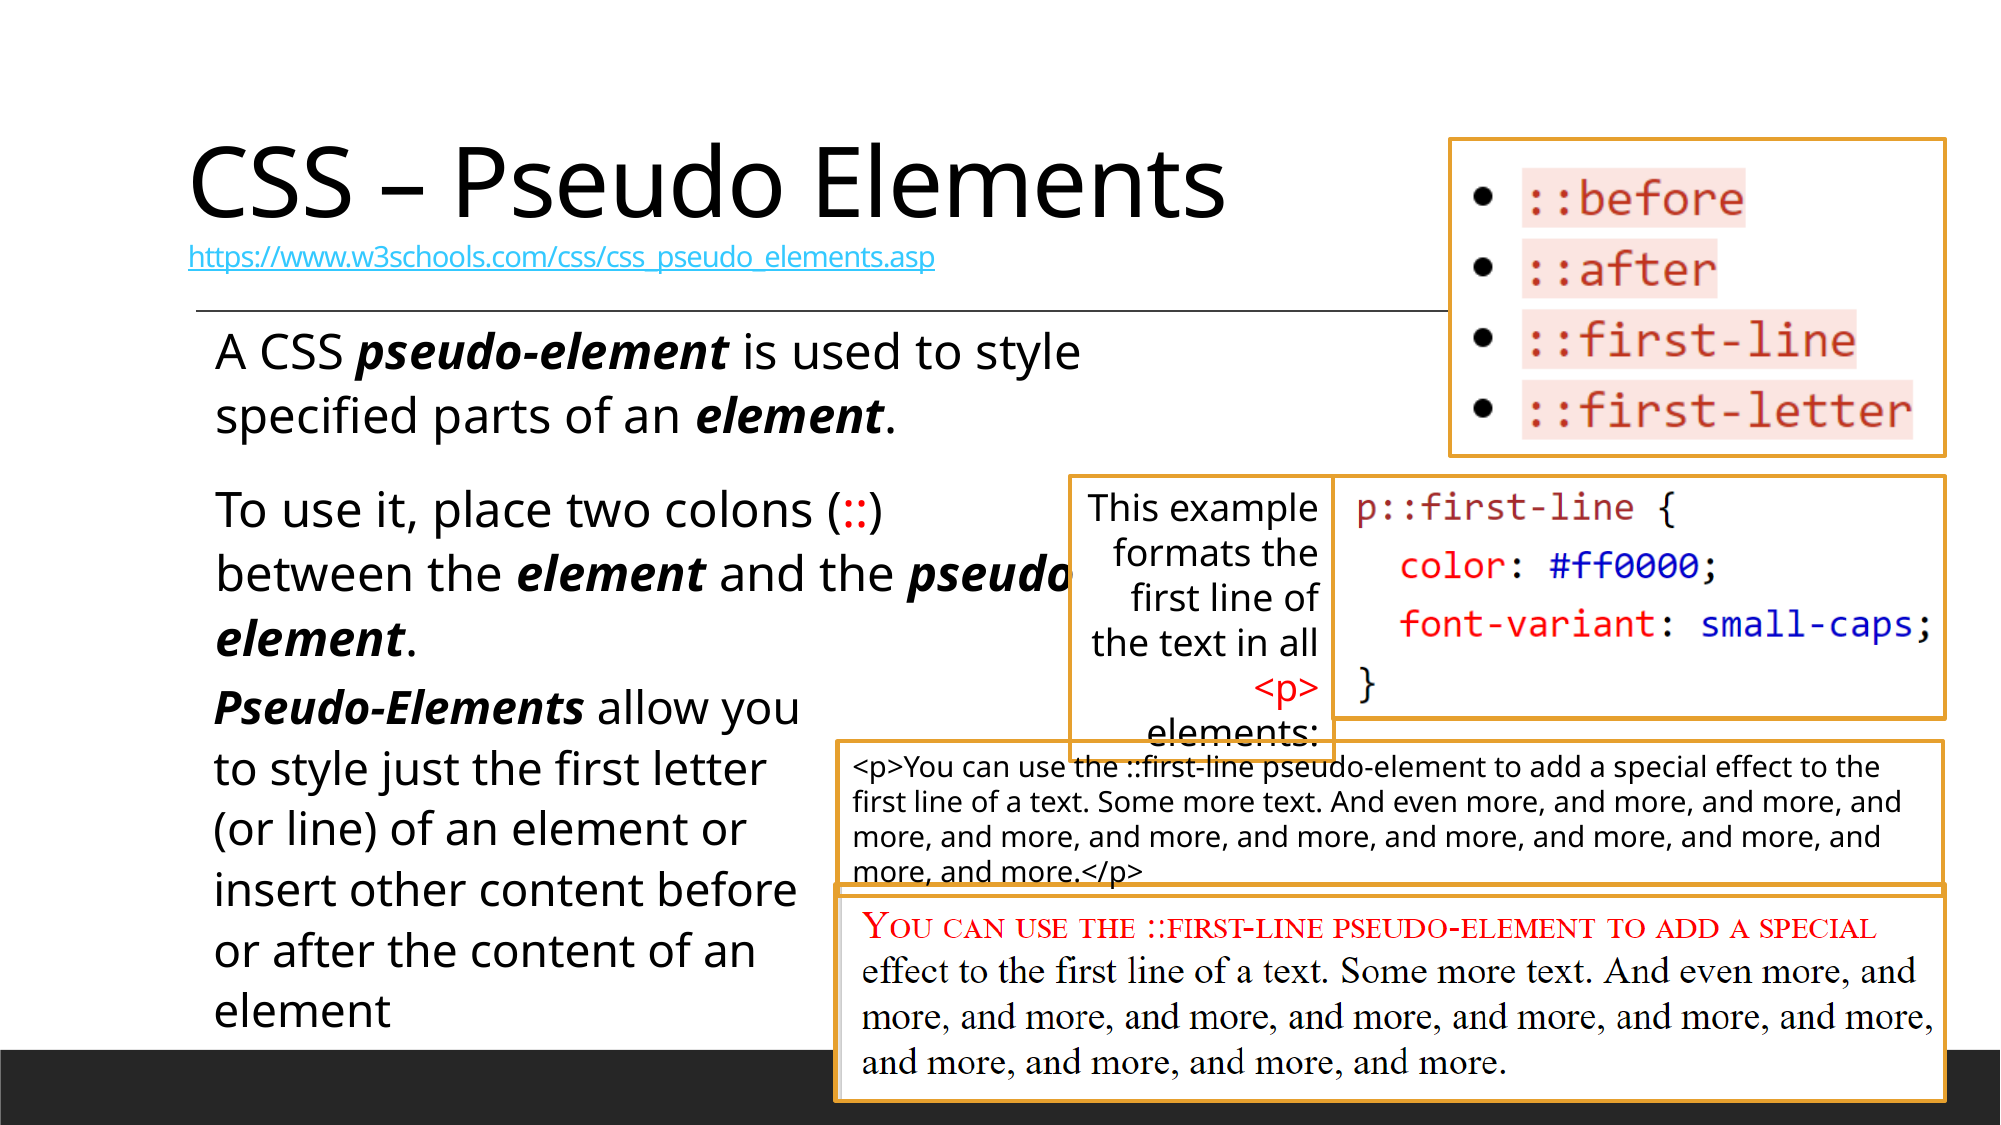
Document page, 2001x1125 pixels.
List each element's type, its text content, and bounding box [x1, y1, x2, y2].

text_box <p>You can use the ::first-line pseudo-element to add a special effect to the first line of a text. Some more text. And even more, and more, and more, and more, and more, and more, and more, and more, and more, and more, and more, and more.</p> [837, 741, 1943, 885]
text_box This example formats the first line of the text in all <p> elements: [1069, 476, 1335, 741]
picture [836, 886, 1944, 1100]
text_box Pseudo-Elements allow you to style just the first letter (or line) of an element or insert other content before or after the content of an element [181, 665, 817, 1051]
picture [1334, 477, 1944, 717]
picture [1451, 140, 1944, 454]
title CSS – Pseudo Elements https://www.w3schools.com/css/css_pseudo_elements.asp [172, 47, 1408, 282]
list A CSS pseudo-element is used to style specified parts of an element. To use it, place two colons (::) between the element and the pseudo element. [200, 306, 1091, 675]
